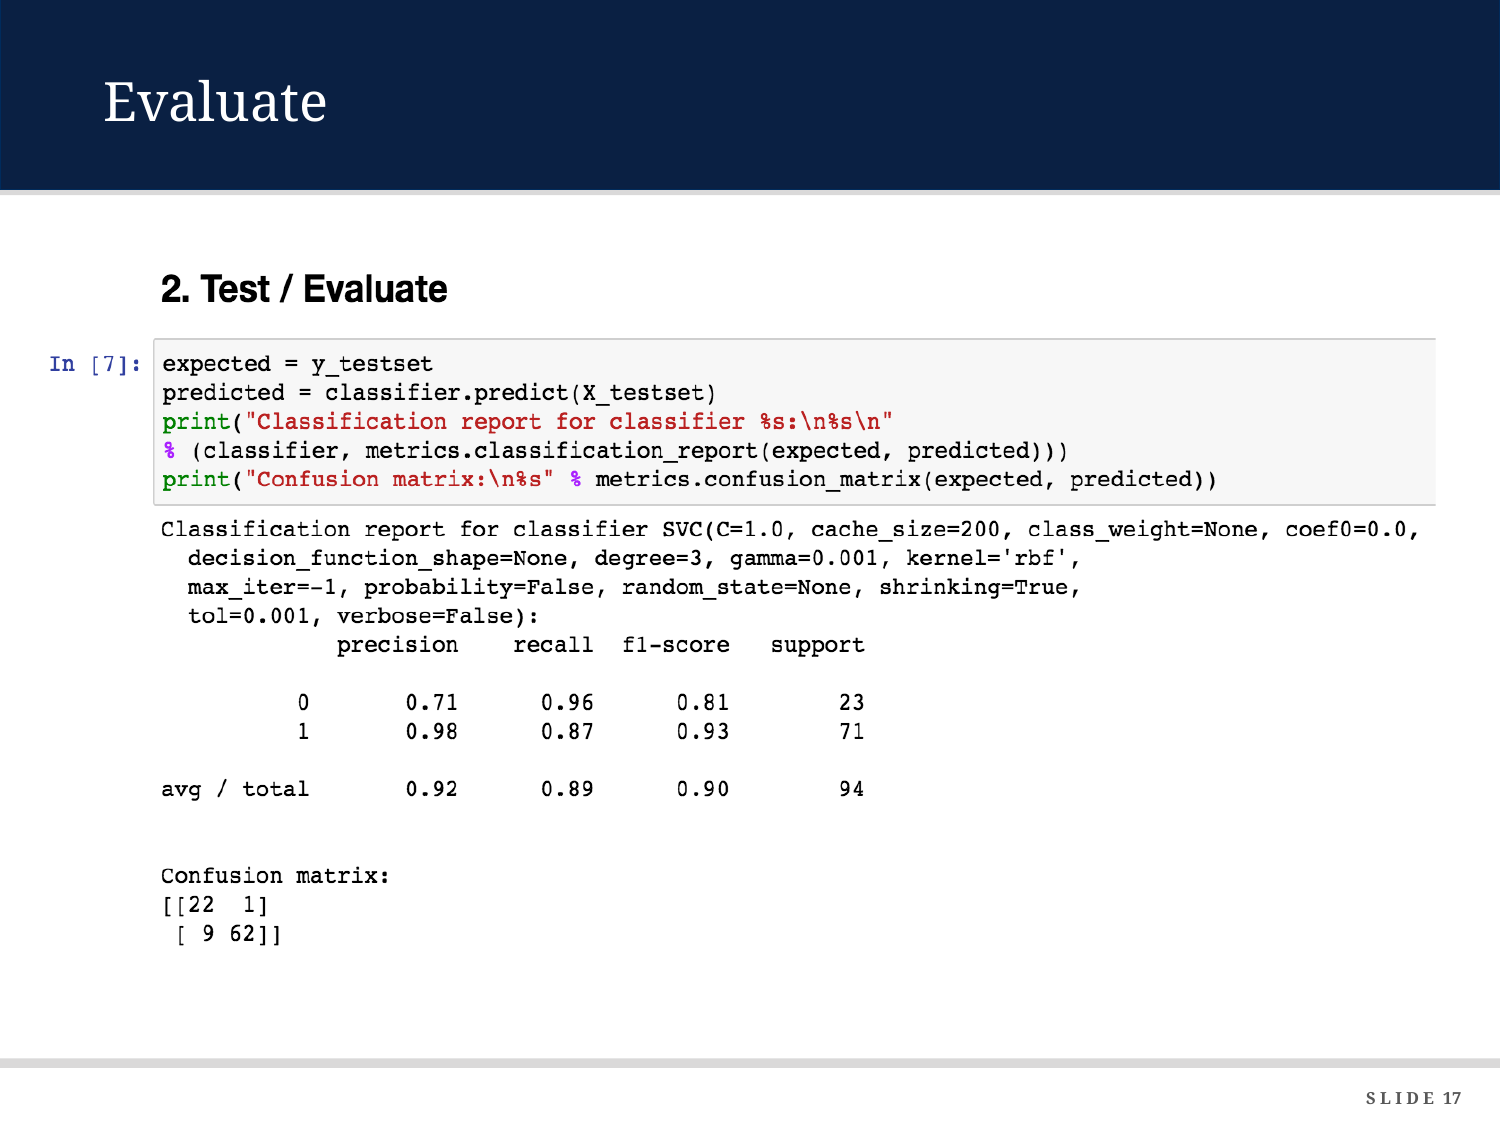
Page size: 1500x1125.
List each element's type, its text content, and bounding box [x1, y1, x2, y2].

title Evaluate [88, 24, 1424, 176]
picture [0, 245, 1436, 983]
